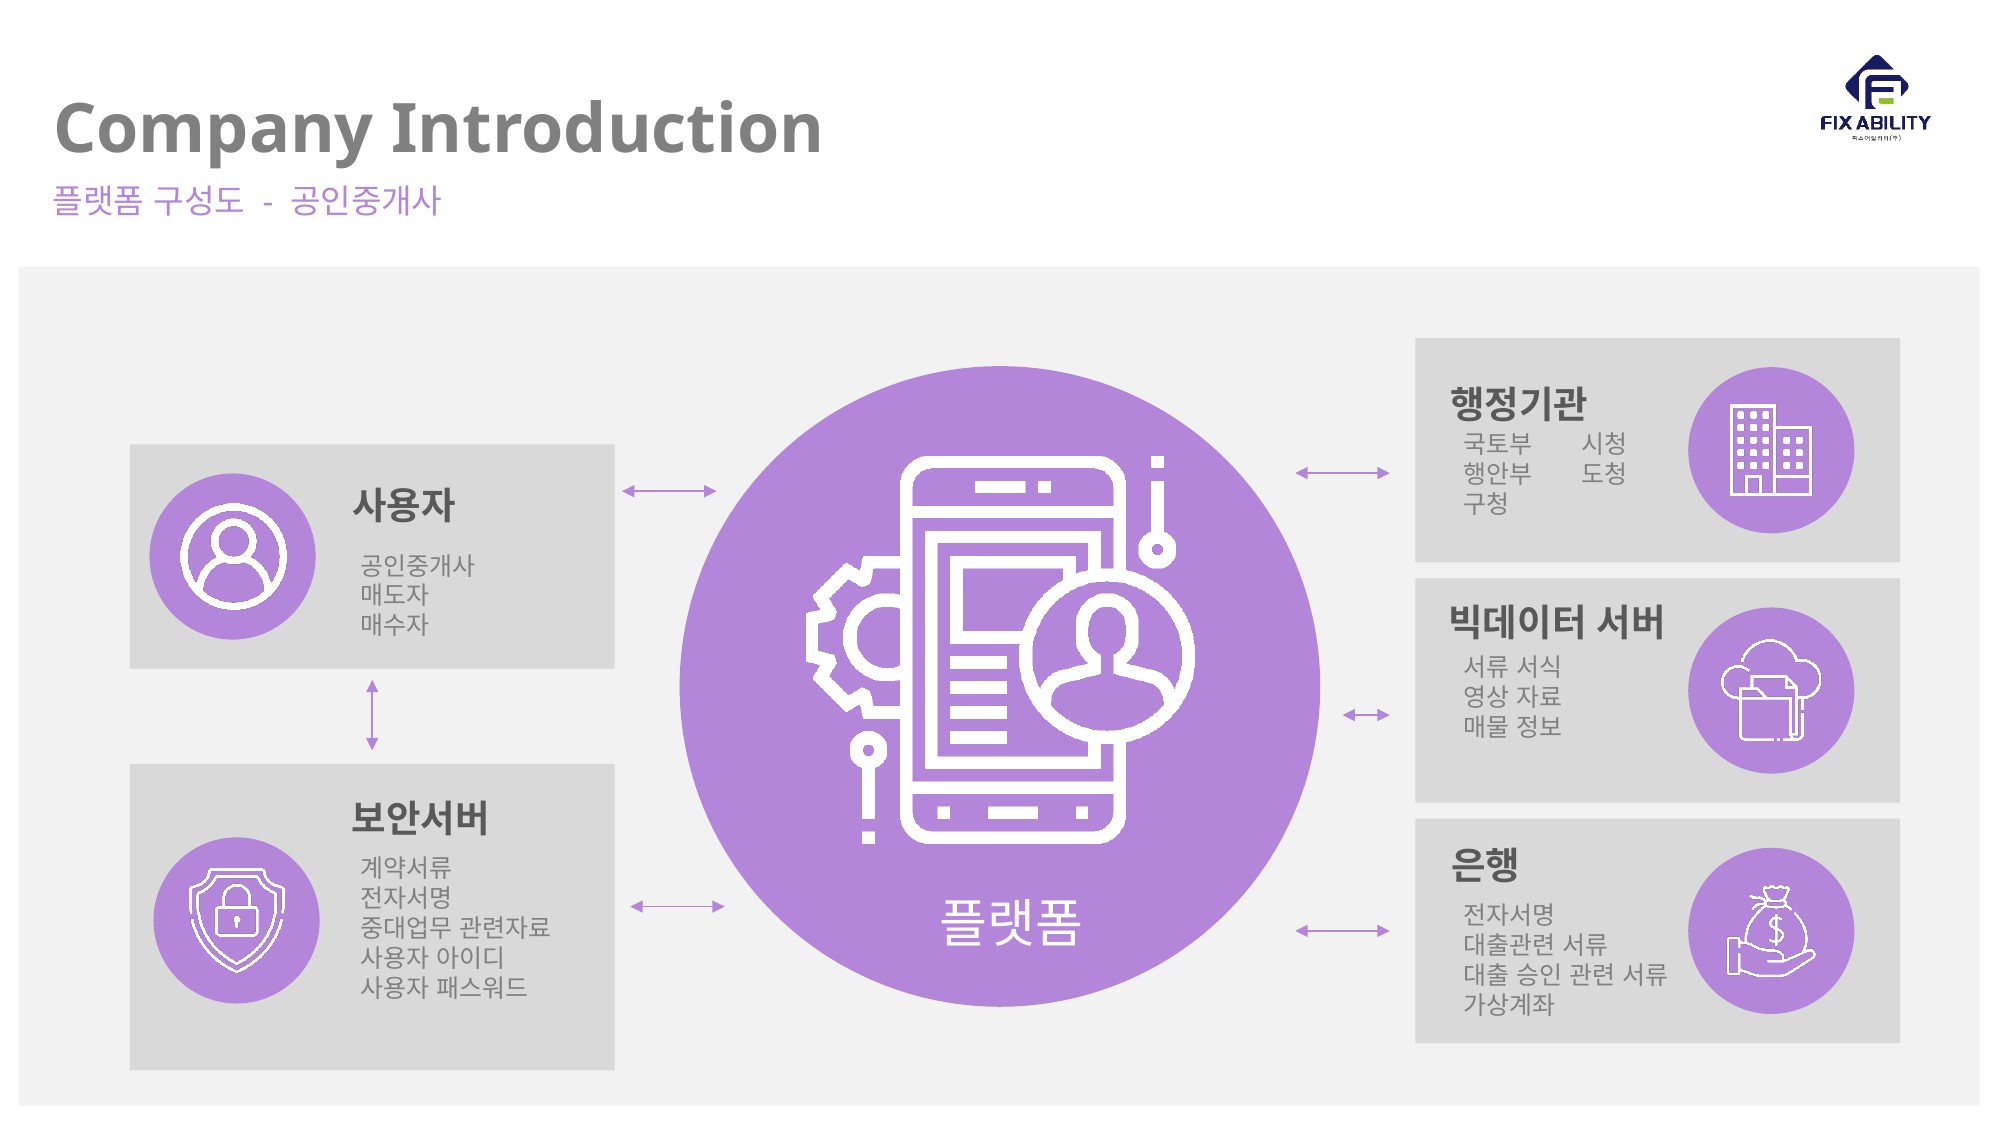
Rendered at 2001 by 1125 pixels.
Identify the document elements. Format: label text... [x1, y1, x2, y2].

text_box [17, 265, 1982, 1108]
text_box [128, 442, 617, 671]
text_box 사용자 [337, 475, 471, 535]
text_box [1413, 336, 1902, 564]
text_box [1413, 817, 1902, 1045]
text_box 국토부 행안부 구청 [1448, 421, 1682, 527]
text_box 플랫폼 구성도 - 공인중개사 [37, 172, 740, 235]
text_box 은행 [1436, 835, 1536, 895]
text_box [149, 473, 316, 640]
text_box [1687, 847, 1855, 1015]
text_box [1687, 607, 1855, 774]
picture [1821, 54, 1931, 141]
text_box 행정기관 [1435, 373, 1604, 434]
text_box Company Introduction [38, 50, 977, 201]
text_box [679, 365, 1321, 1007]
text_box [1687, 366, 1855, 534]
text_box 빅데이터 서버 [1433, 591, 1681, 651]
text_box [1413, 576, 1902, 805]
text_box 시청 도청 [1566, 421, 1663, 497]
text_box 서류 서식 영상 자료 매물 정보 [1448, 644, 1682, 750]
text_box 전자서명 대출관련 서류 대출 승인 관련 서류 가상계좌 [1448, 892, 1700, 1027]
text_box [128, 762, 617, 1072]
text_box 계약서류 전자서명 중대업무 관련자료 사용자 아이디 사용자 패스워드 [346, 845, 597, 1010]
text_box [153, 837, 320, 1004]
text_box 보안서버 [337, 787, 505, 847]
text_box 공인중개사 매도자 매수자 [346, 542, 512, 648]
